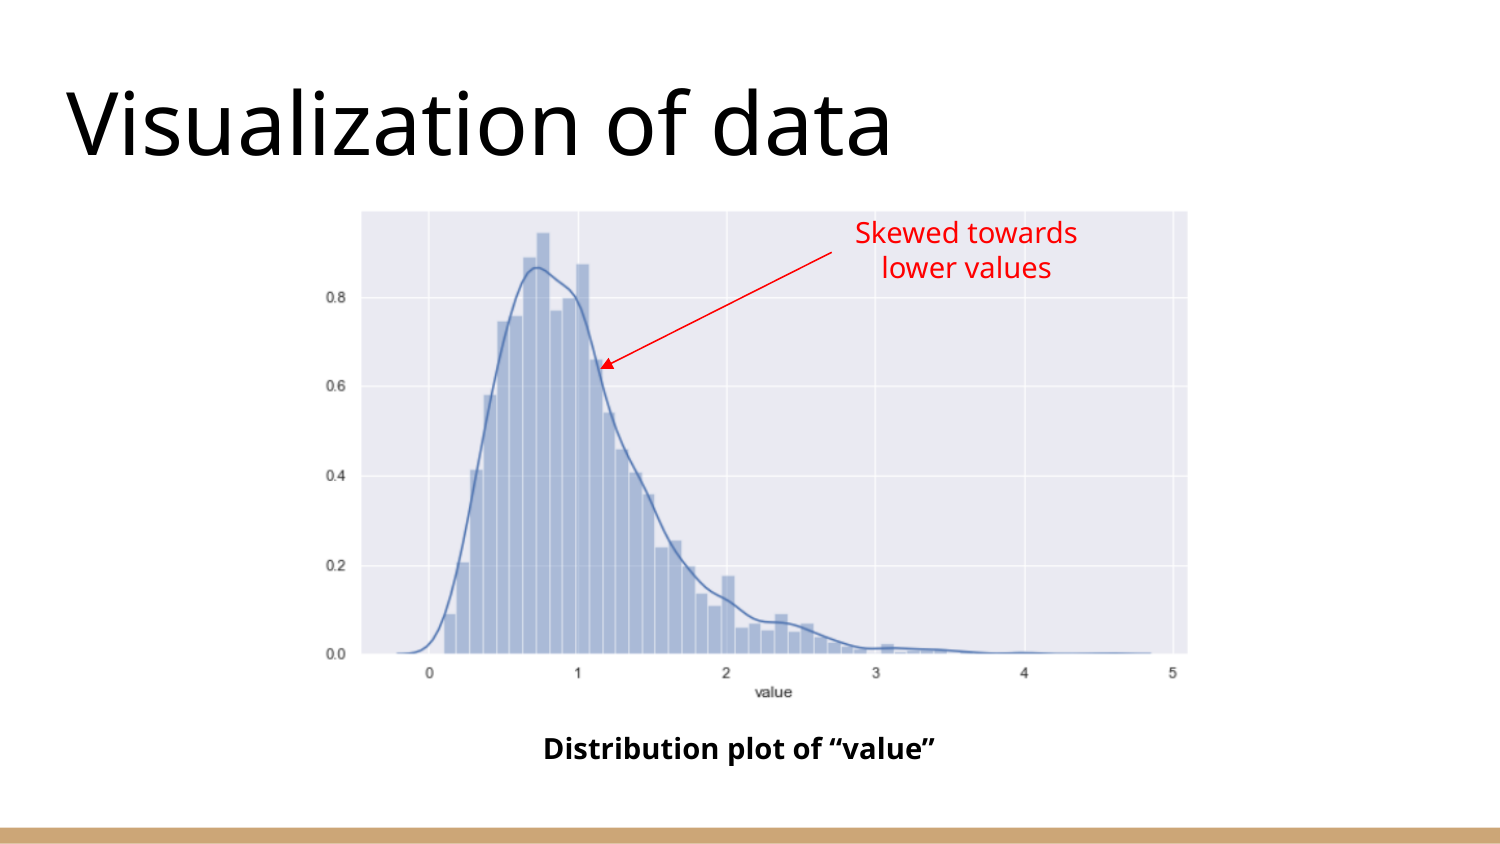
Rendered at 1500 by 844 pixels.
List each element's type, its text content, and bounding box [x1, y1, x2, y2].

text_box Distribution plot of “value” [527, 730, 981, 776]
title Visualization of data [51, 51, 1449, 189]
picture [252, 187, 1219, 722]
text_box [600, 252, 832, 370]
